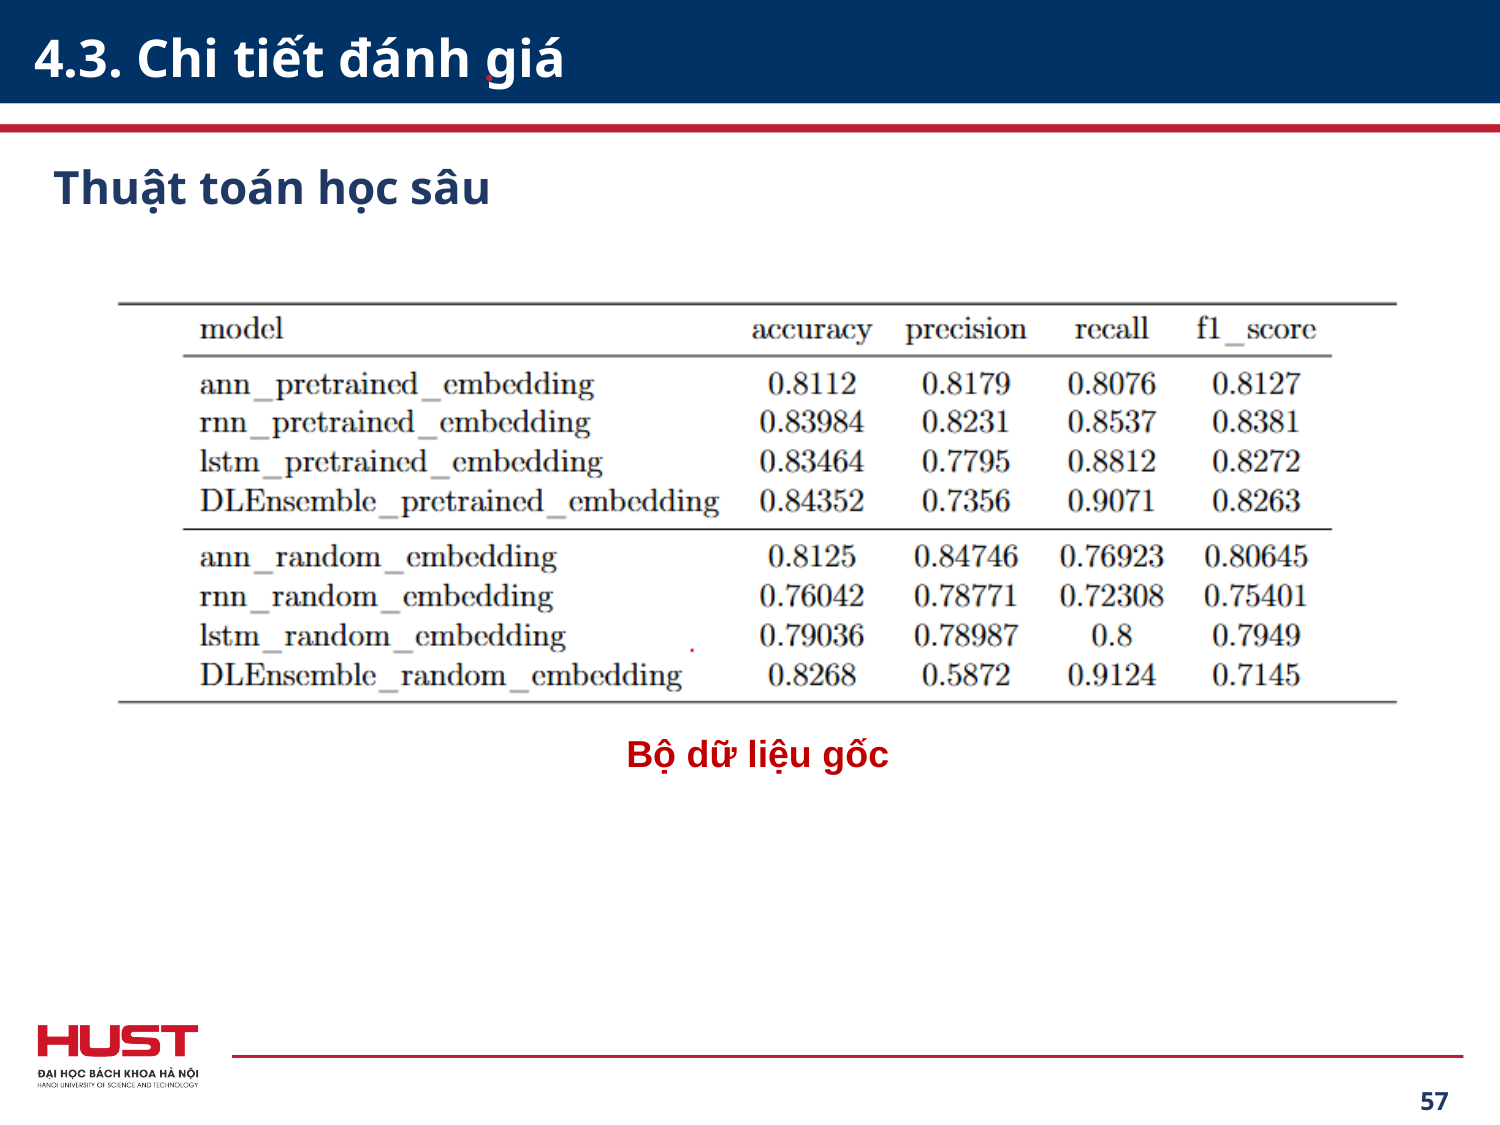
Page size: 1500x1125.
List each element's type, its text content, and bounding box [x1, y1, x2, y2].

slide_number 57 [1126, 1078, 1464, 1125]
text_box Bộ dữ liệu gốc [611, 745, 918, 783]
picture [0, 0, 1500, 1125]
list Thuật toán học sâu [38, 157, 1462, 1000]
title 4.3. Chi tiết đánh giá [19, 24, 1481, 99]
